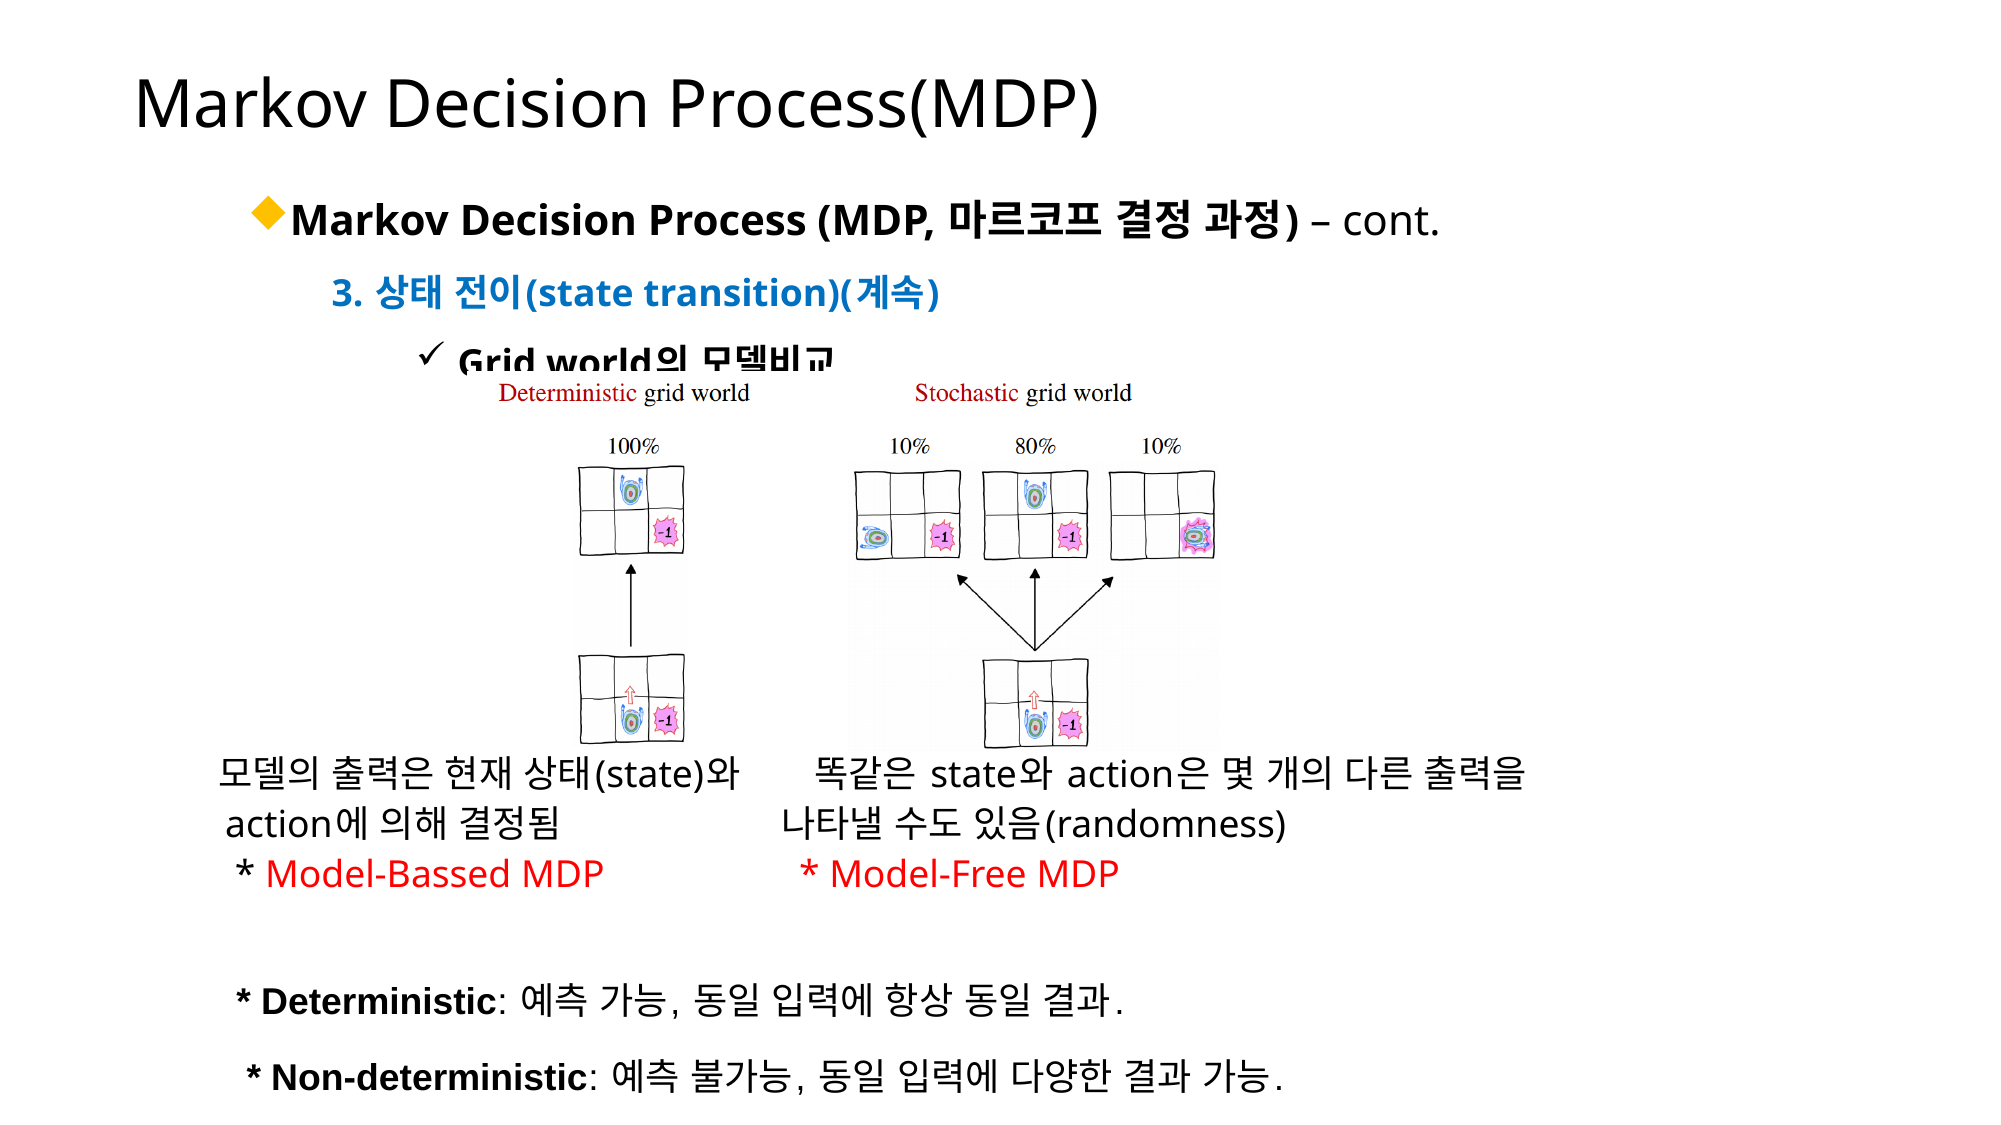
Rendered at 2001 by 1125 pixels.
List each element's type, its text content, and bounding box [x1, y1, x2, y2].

picture [467, 371, 1234, 754]
text_box Markov Decision Process(MDP) [118, 54, 1449, 150]
text_box Markov Decision Process (MDP, 마르코프 결정 과정) – cont. 3. 상태 전이(state transition)(계속) Grid world의 모델비교 모델의 출력은 현재 상태(state)와 똑같은 state와 action은 몇 개의 다른 출력을 action에 의해 결정됨 나타낼 수도 있음(randomness) * Model-Bassed MDP * Model-Free MDP * Deterministic: 예측 가능, 동일 입력에 항상 동일 결과. * Non-deterministic: 예측 불가능, 동일 입력에 다양한 결과 가능. [148, 161, 1904, 1110]
